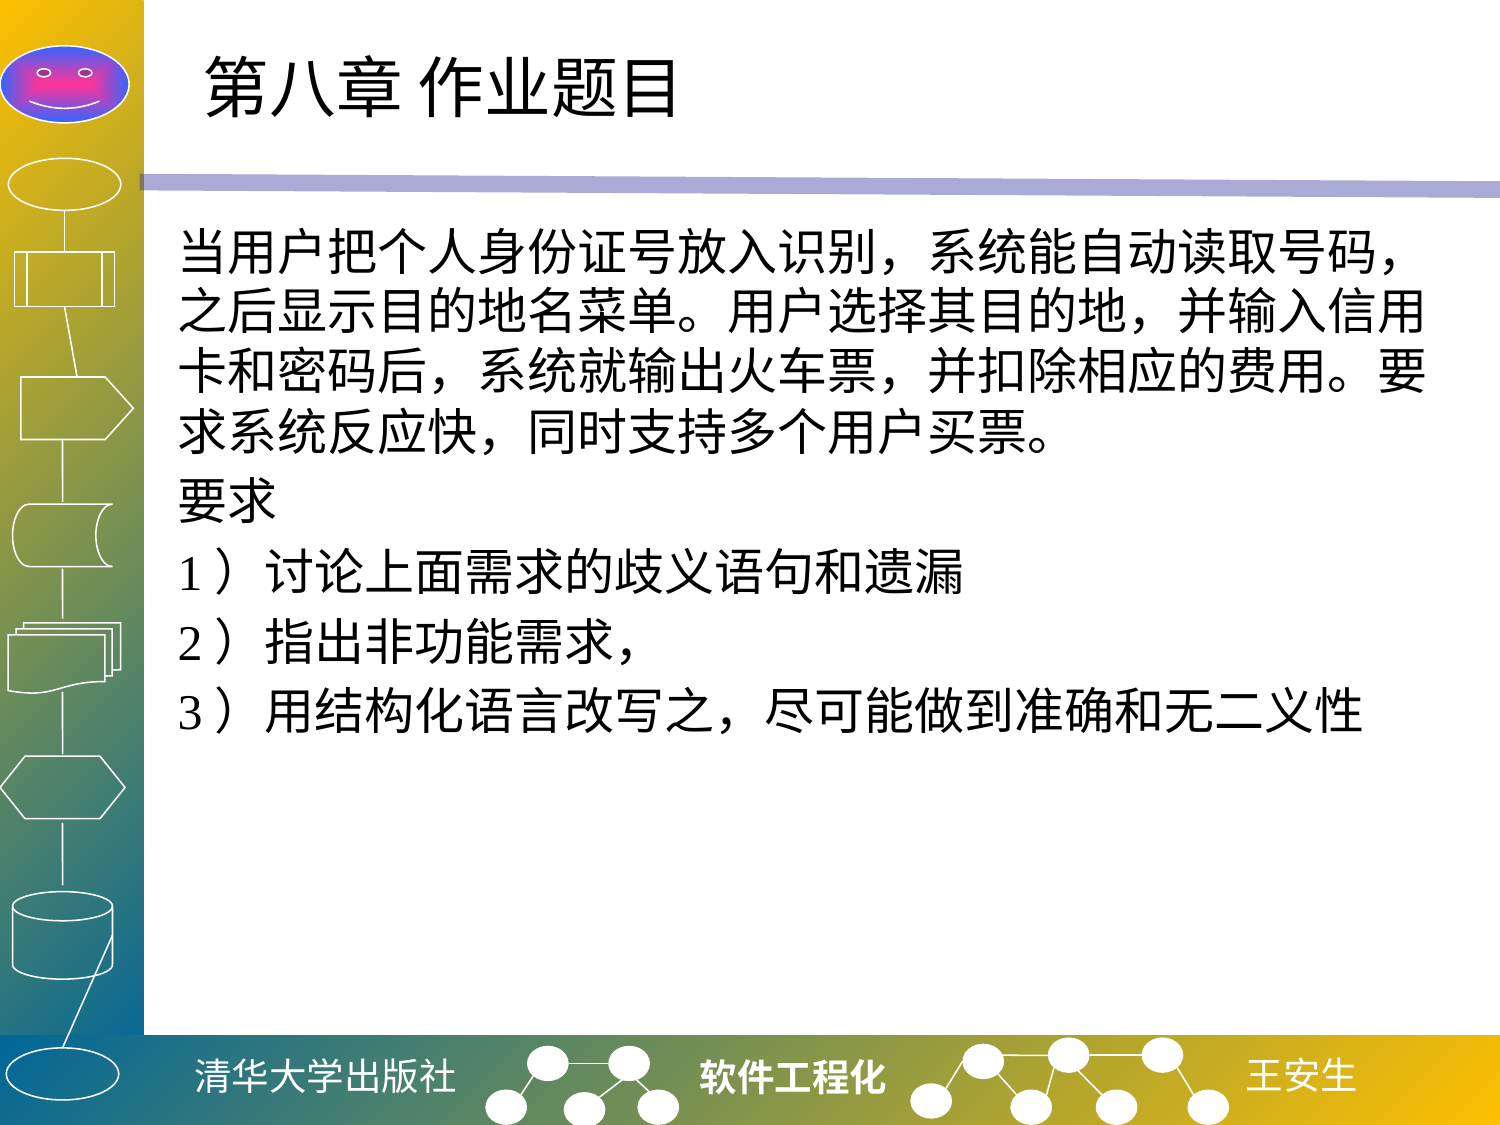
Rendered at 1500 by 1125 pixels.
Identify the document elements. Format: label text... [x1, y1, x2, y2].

list 当用户把个人身份证号放入识别，系统能自动读取号码，之后显示目的地名菜单。用户选择其目的地，并输入信用卡和密码后，系统就输出火车票，并扣除相应的费用。要求系统反应快，同时支持多个用户买票。 要求 1）讨论上面需求的歧义语句和遗漏 2）指出非功能需求， 3）用结构化语言改写之，尽可能做到准确和无二义性 [162, 212, 1476, 1017]
title 第八章 作业题目 [187, 24, 1463, 147]
